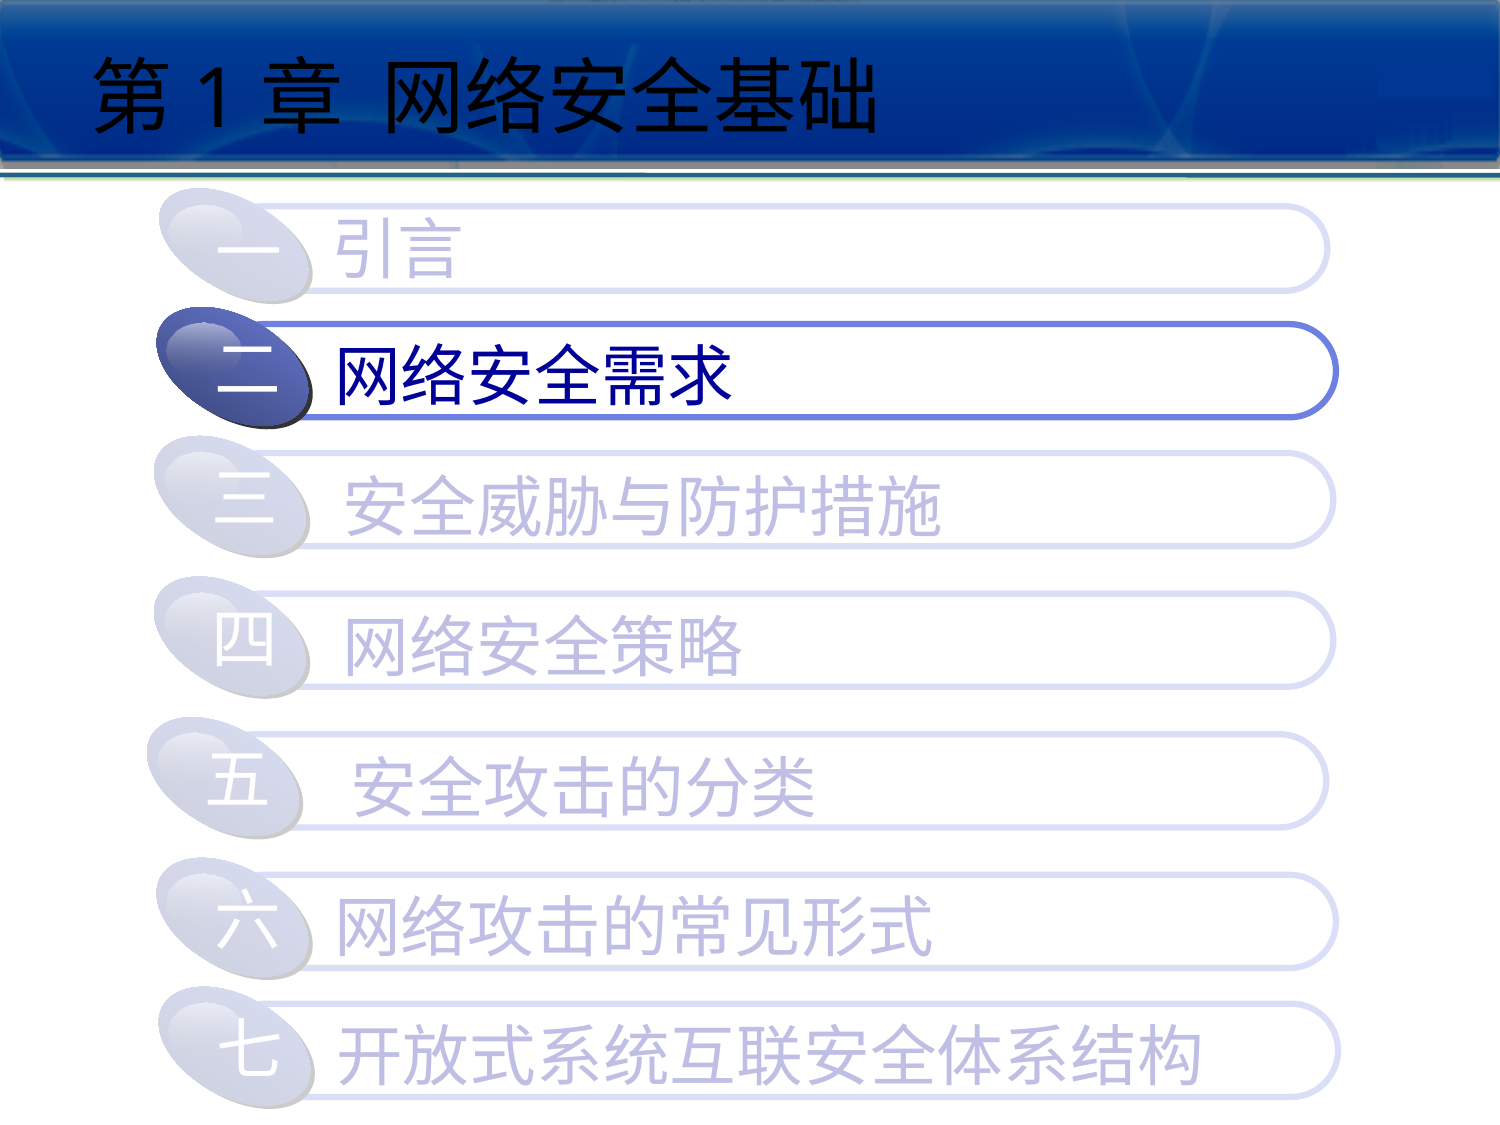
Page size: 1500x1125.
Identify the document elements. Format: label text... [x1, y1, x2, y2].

text_box [105, 433, 1360, 1125]
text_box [149, 866, 1337, 974]
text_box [152, 198, 1328, 299]
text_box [140, 726, 1327, 834]
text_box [147, 585, 1334, 693]
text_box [149, 316, 1337, 423]
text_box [147, 445, 1334, 550]
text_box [152, 995, 1339, 1103]
title 第1章 网络安全基础 [74, 0, 1500, 188]
picture [0, 178, 1500, 1125]
text_box [93, 187, 1372, 305]
